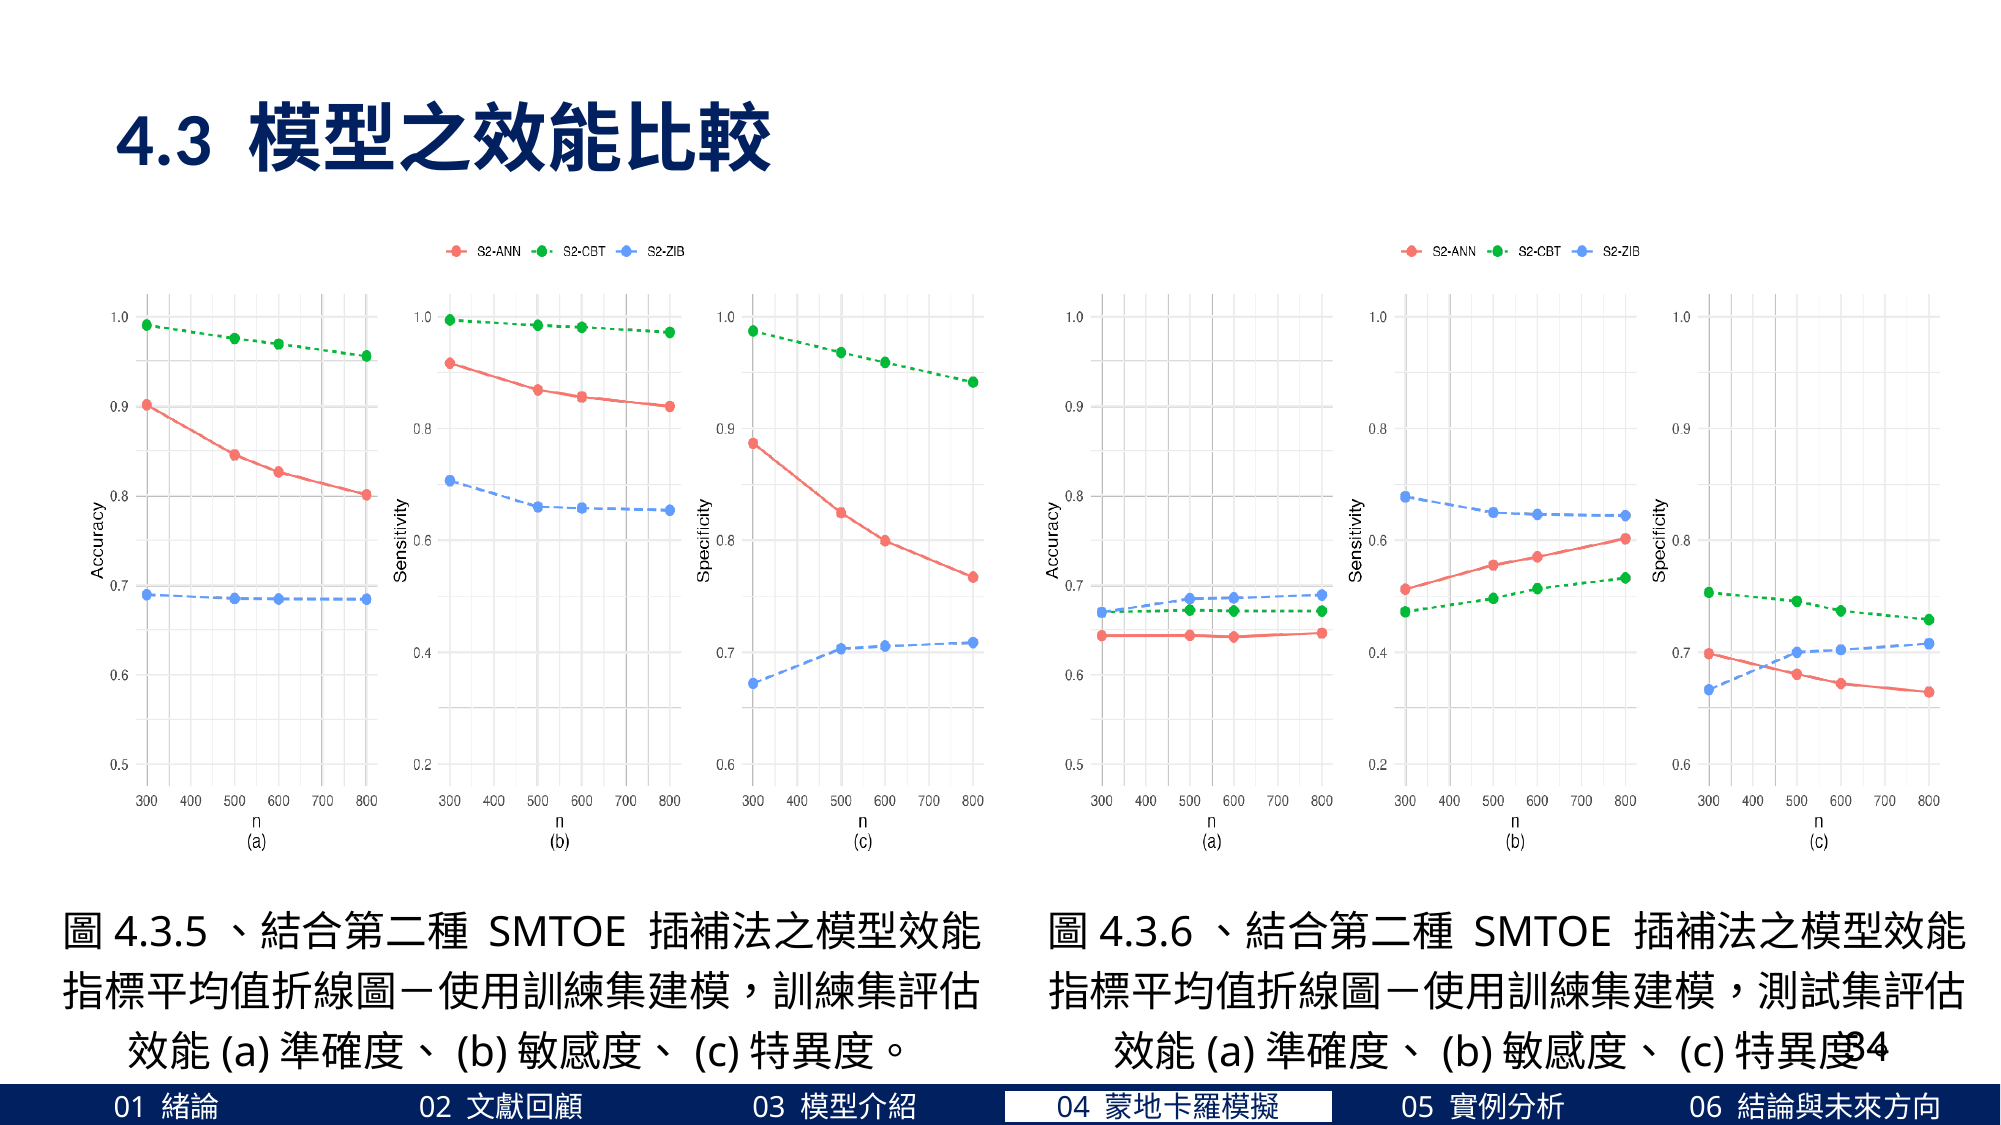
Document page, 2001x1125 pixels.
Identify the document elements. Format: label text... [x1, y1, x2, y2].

text_box 圖4.3.5、結合第二種 SMTOE 插補法之模型效能指標平均值折線圖－使用訓練集建模，訓練集評估效能(a)準確度、(b)敏感度、(c)特異度。 [44, 887, 1000, 1125]
picture [74, 208, 1000, 870]
picture [1029, 208, 1956, 870]
text_box 圖4.3.6、結合第二種 SMTOE 插補法之模型效能指標平均值折線圖－使用訓練集建模，測試集評估效能(a)準確度、(b)敏感度、(c)特異度。 [1029, 887, 1985, 1125]
text_box 4.3 模型之效能比較 [101, 85, 1107, 197]
